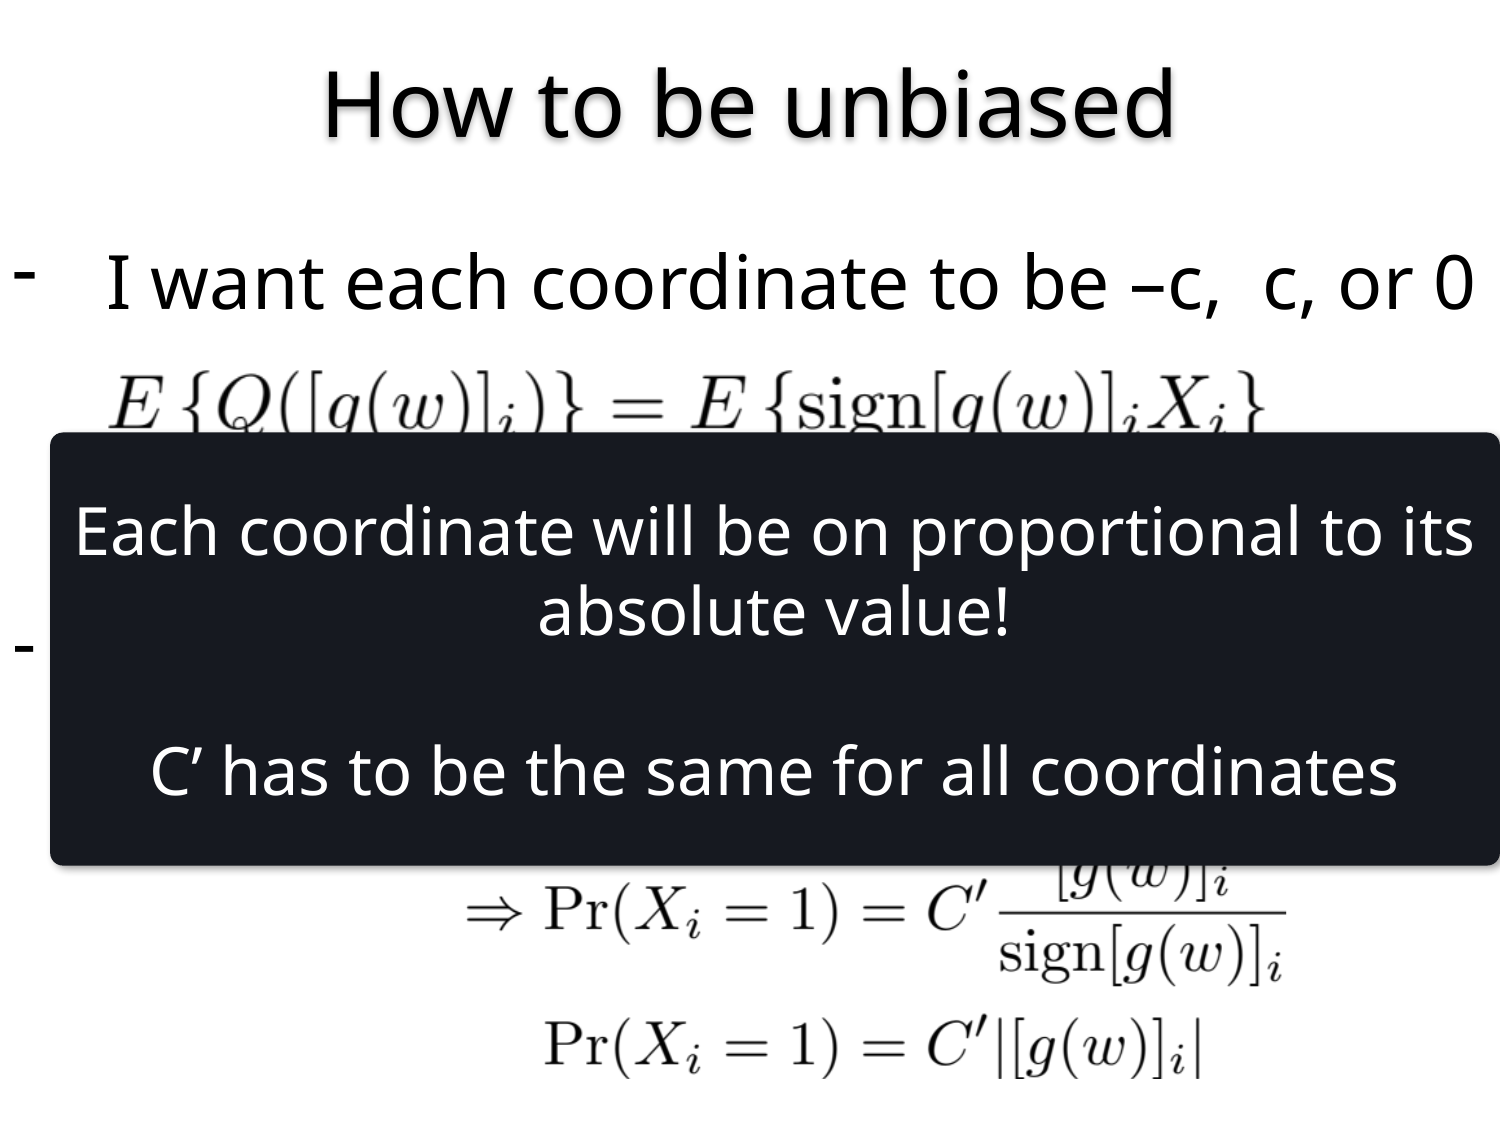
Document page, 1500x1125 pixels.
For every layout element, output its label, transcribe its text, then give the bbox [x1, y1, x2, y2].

picture [246, 742, 1287, 1079]
text_box Each coordinate will be on proportional to its absolute value! C’ has to be the same for all coordinates [48, 430, 1500, 868]
picture [107, 369, 1405, 560]
text_box I want each coordinate to be –c, c, or 0 - If I want unbiased, we need How does it perform? [0, 227, 1498, 1125]
text_box How to be unbiased [0, 0, 1500, 201]
